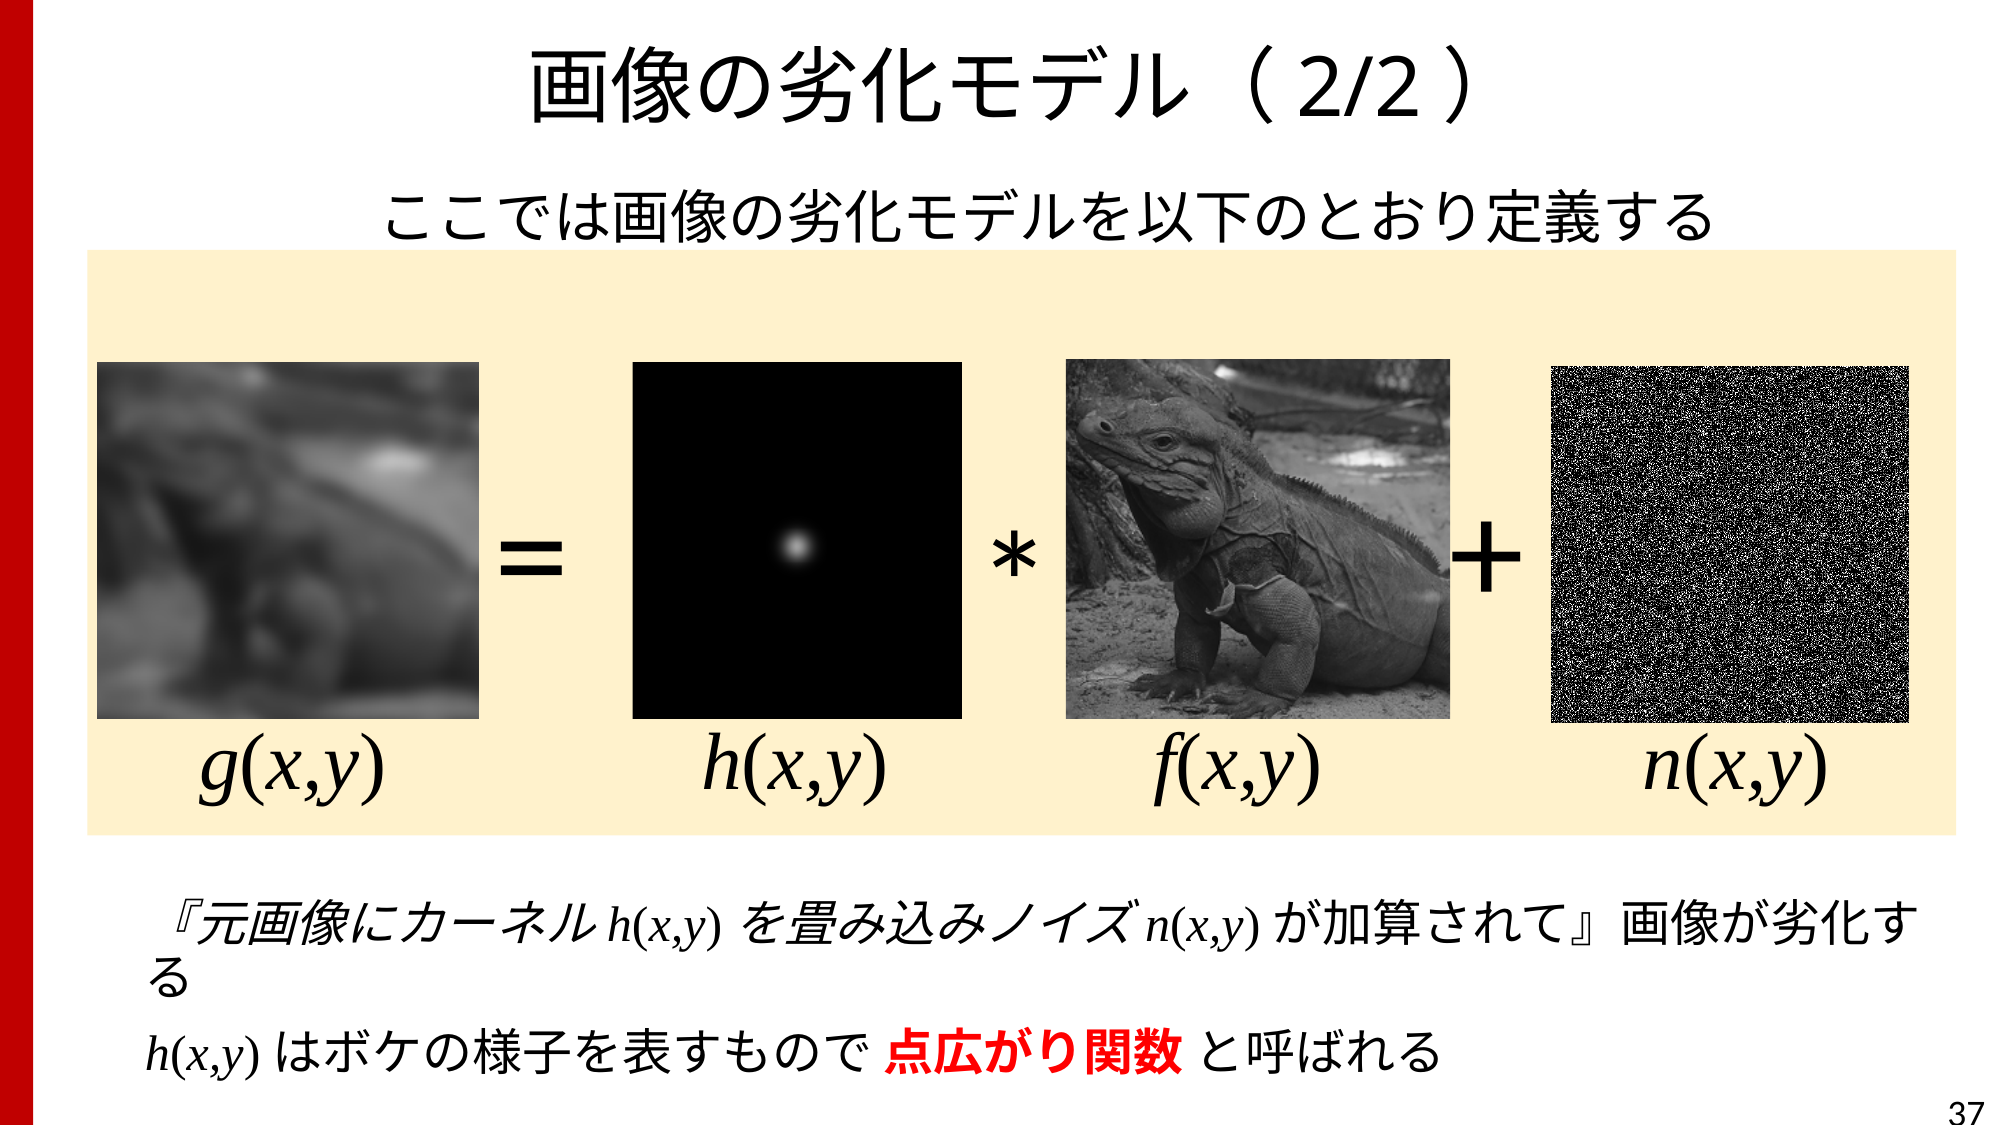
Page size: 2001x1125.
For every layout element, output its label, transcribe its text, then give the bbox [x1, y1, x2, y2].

text_box n(x,y) [1627, 723, 1890, 840]
text_box g(x,y) [184, 719, 446, 840]
text_box h(x,y) [686, 719, 948, 840]
text_box f(x,y) [1138, 719, 1400, 840]
title 画像の劣化モデル（2/2） [85, 29, 1968, 150]
text_box 『元画像にカーネルh(x,y)を畳み込みノイズn(x,y)が加算されて』画像が劣化する h(x,y)はボケの様子を表すもので 点広がり関数 と呼ばれる [129, 890, 1944, 1125]
picture [1065, 359, 1451, 719]
text_box * [962, 480, 1065, 675]
text_box + [1451, 447, 1540, 643]
slide_number 37 [1944, 1081, 2000, 1125]
picture [1551, 366, 1909, 723]
text_box = [479, 449, 584, 644]
text_box [86, 249, 1957, 836]
picture [97, 362, 479, 719]
picture [632, 362, 962, 719]
